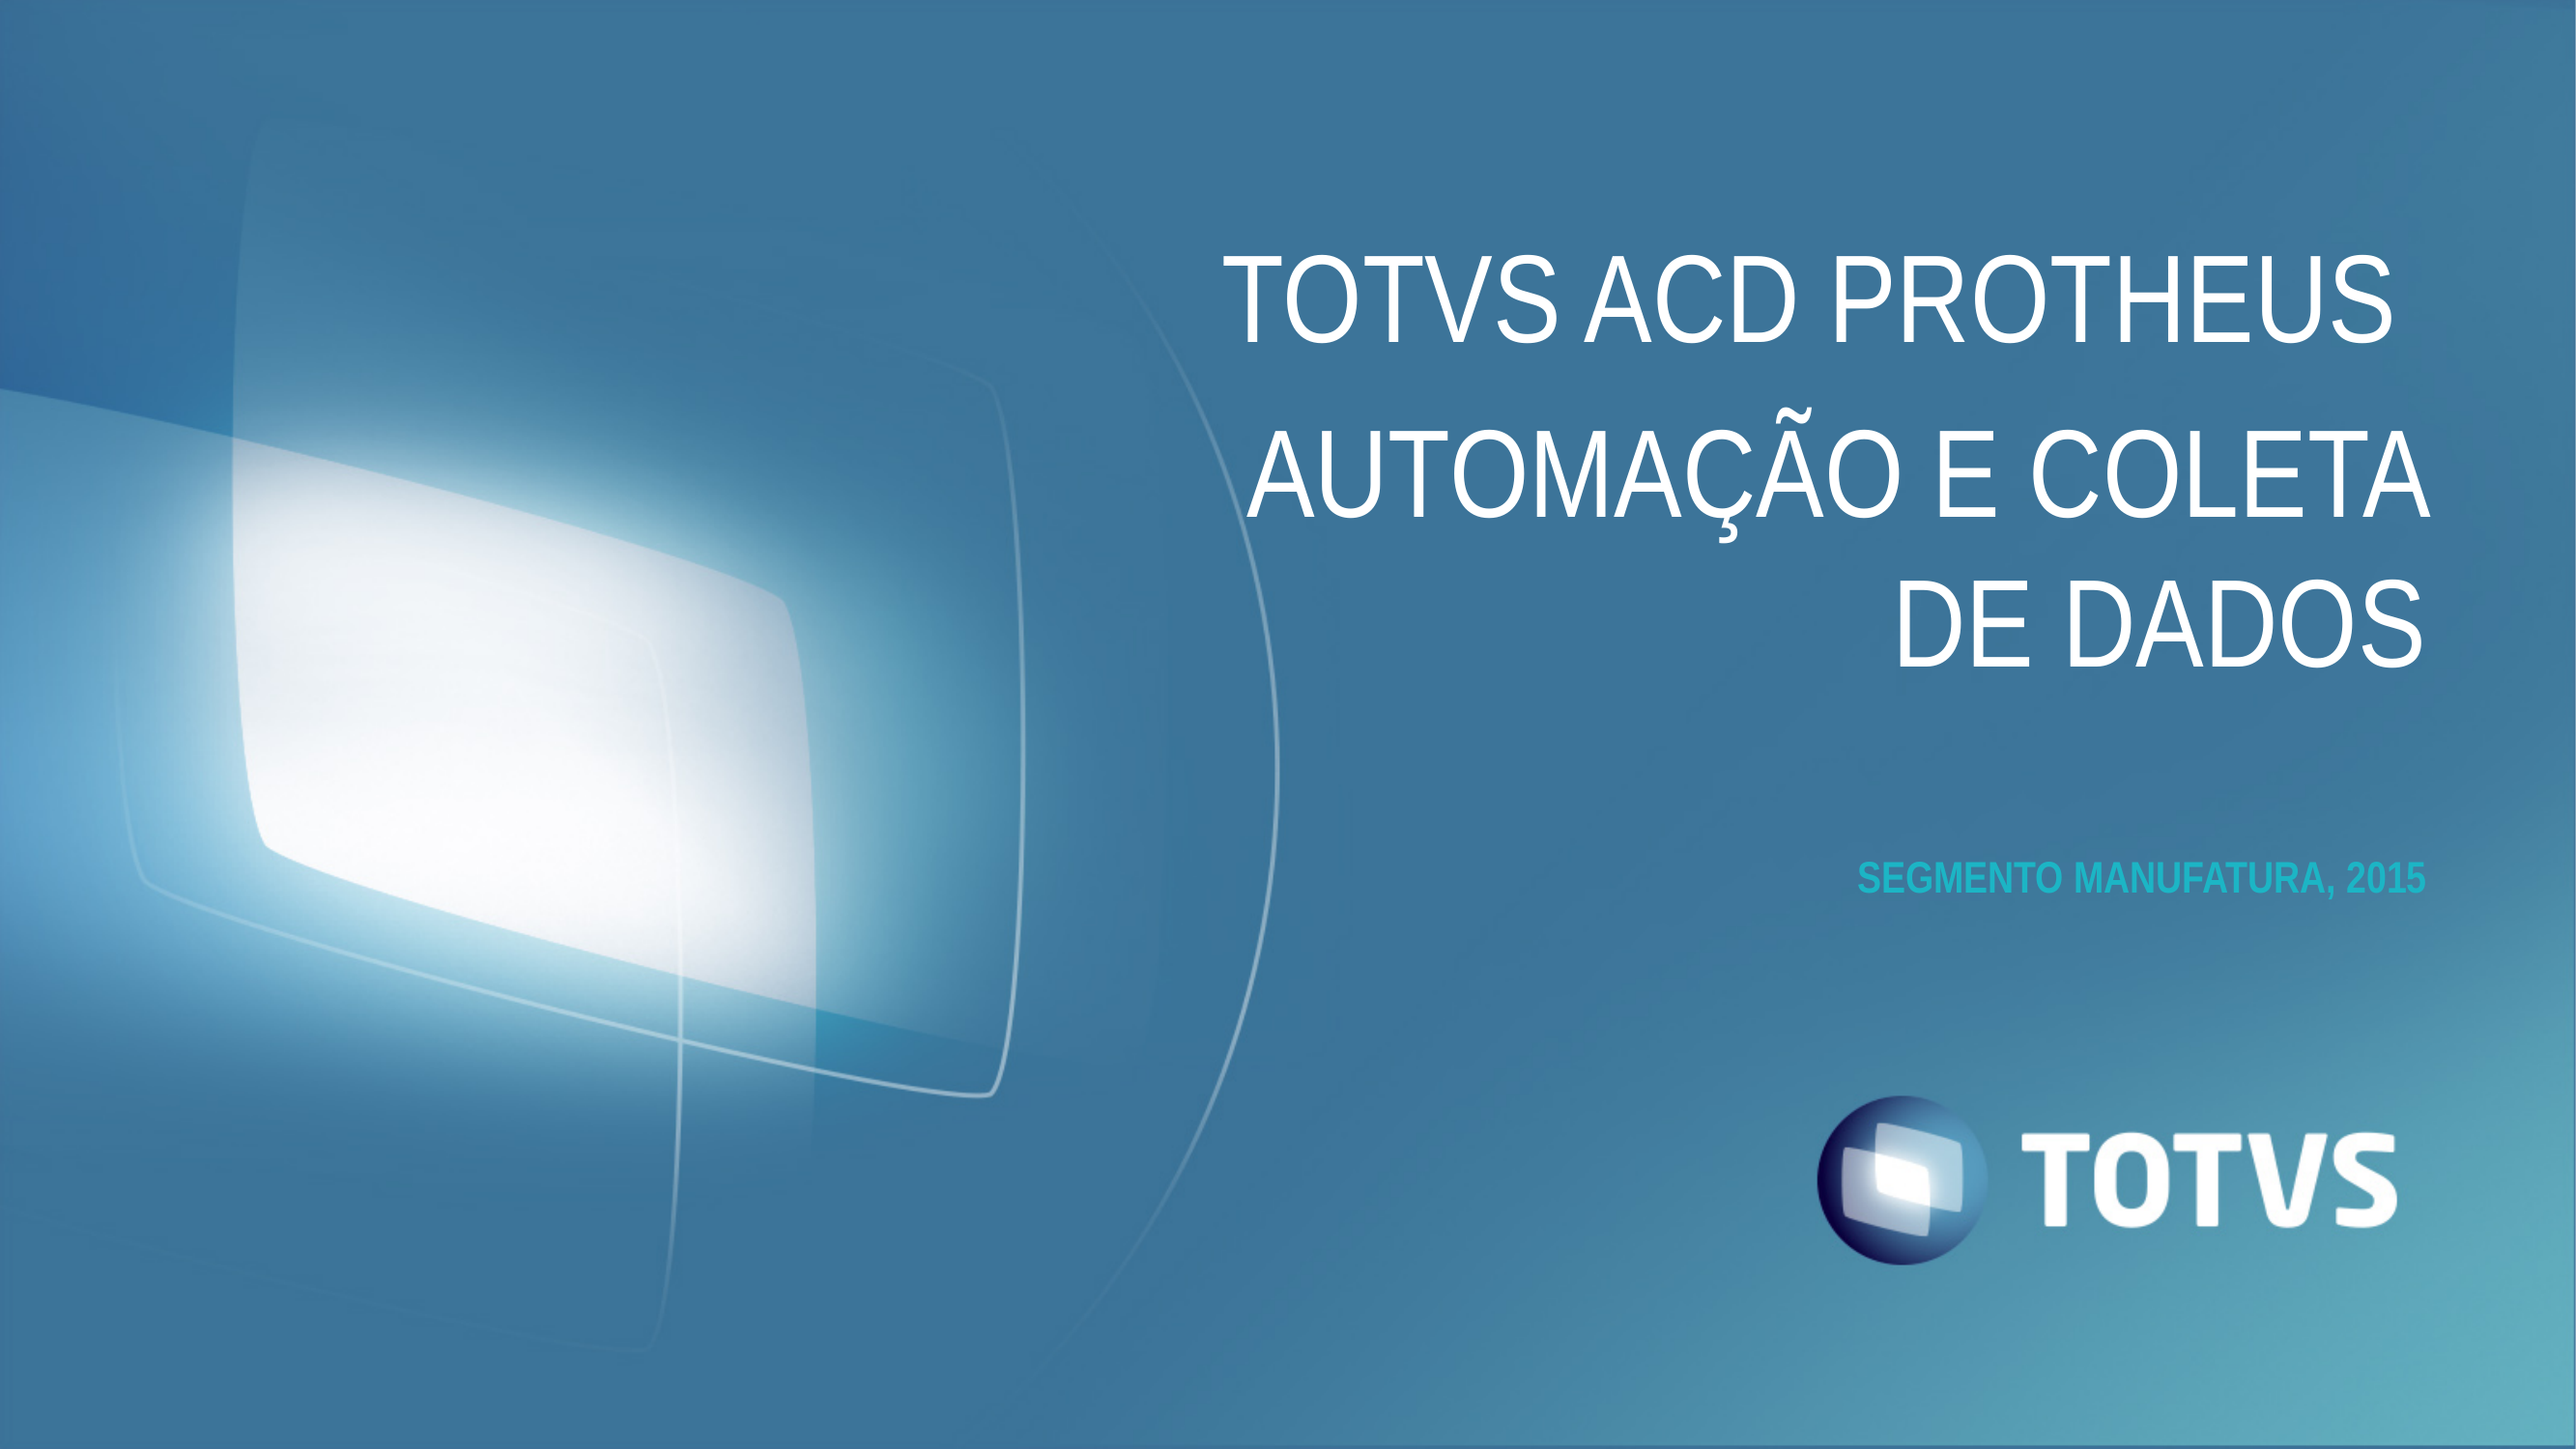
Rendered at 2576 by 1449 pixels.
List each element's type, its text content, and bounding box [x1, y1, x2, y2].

title SEGMENTO MANUFATURA, 2015 [1165, 841, 2442, 910]
list TOTVS ACD PROTHEUS AUTOMAÇÃO E COLETA DE DADOS [1090, 211, 2442, 712]
picture [0, 0, 2576, 1449]
